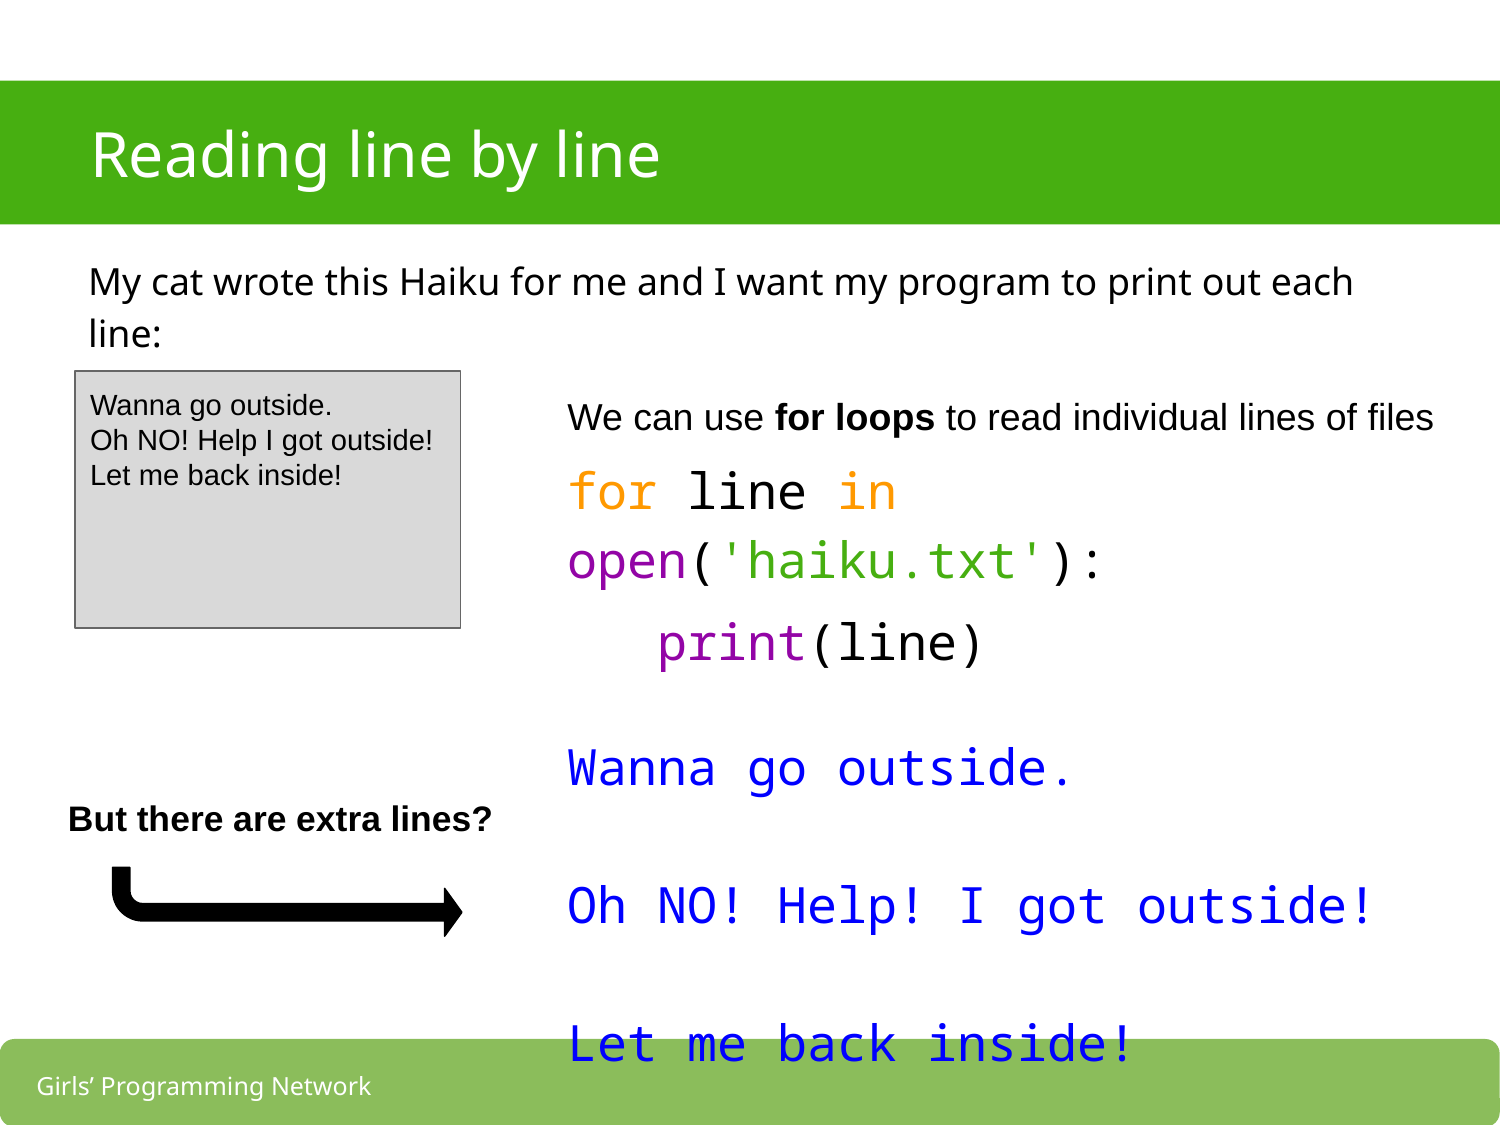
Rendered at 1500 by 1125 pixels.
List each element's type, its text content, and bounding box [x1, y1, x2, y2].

text_box But there are extra lines? [52, 781, 542, 854]
text_box [112, 867, 462, 937]
title Reading line by line [75, 80, 1425, 225]
text_box Wanna go outside. Oh NO! Help I got outside! Let me back inside! [75, 371, 461, 629]
list My cat wrote this Haiku for me and I want my program to print out each line: [73, 236, 1423, 1027]
list We can use for loops to read individual lines of files for line in open('haiku.txt'): print(line) Wanna go outside. Oh NO! Help! I got outside! Let me back inside! [552, 371, 1466, 1125]
